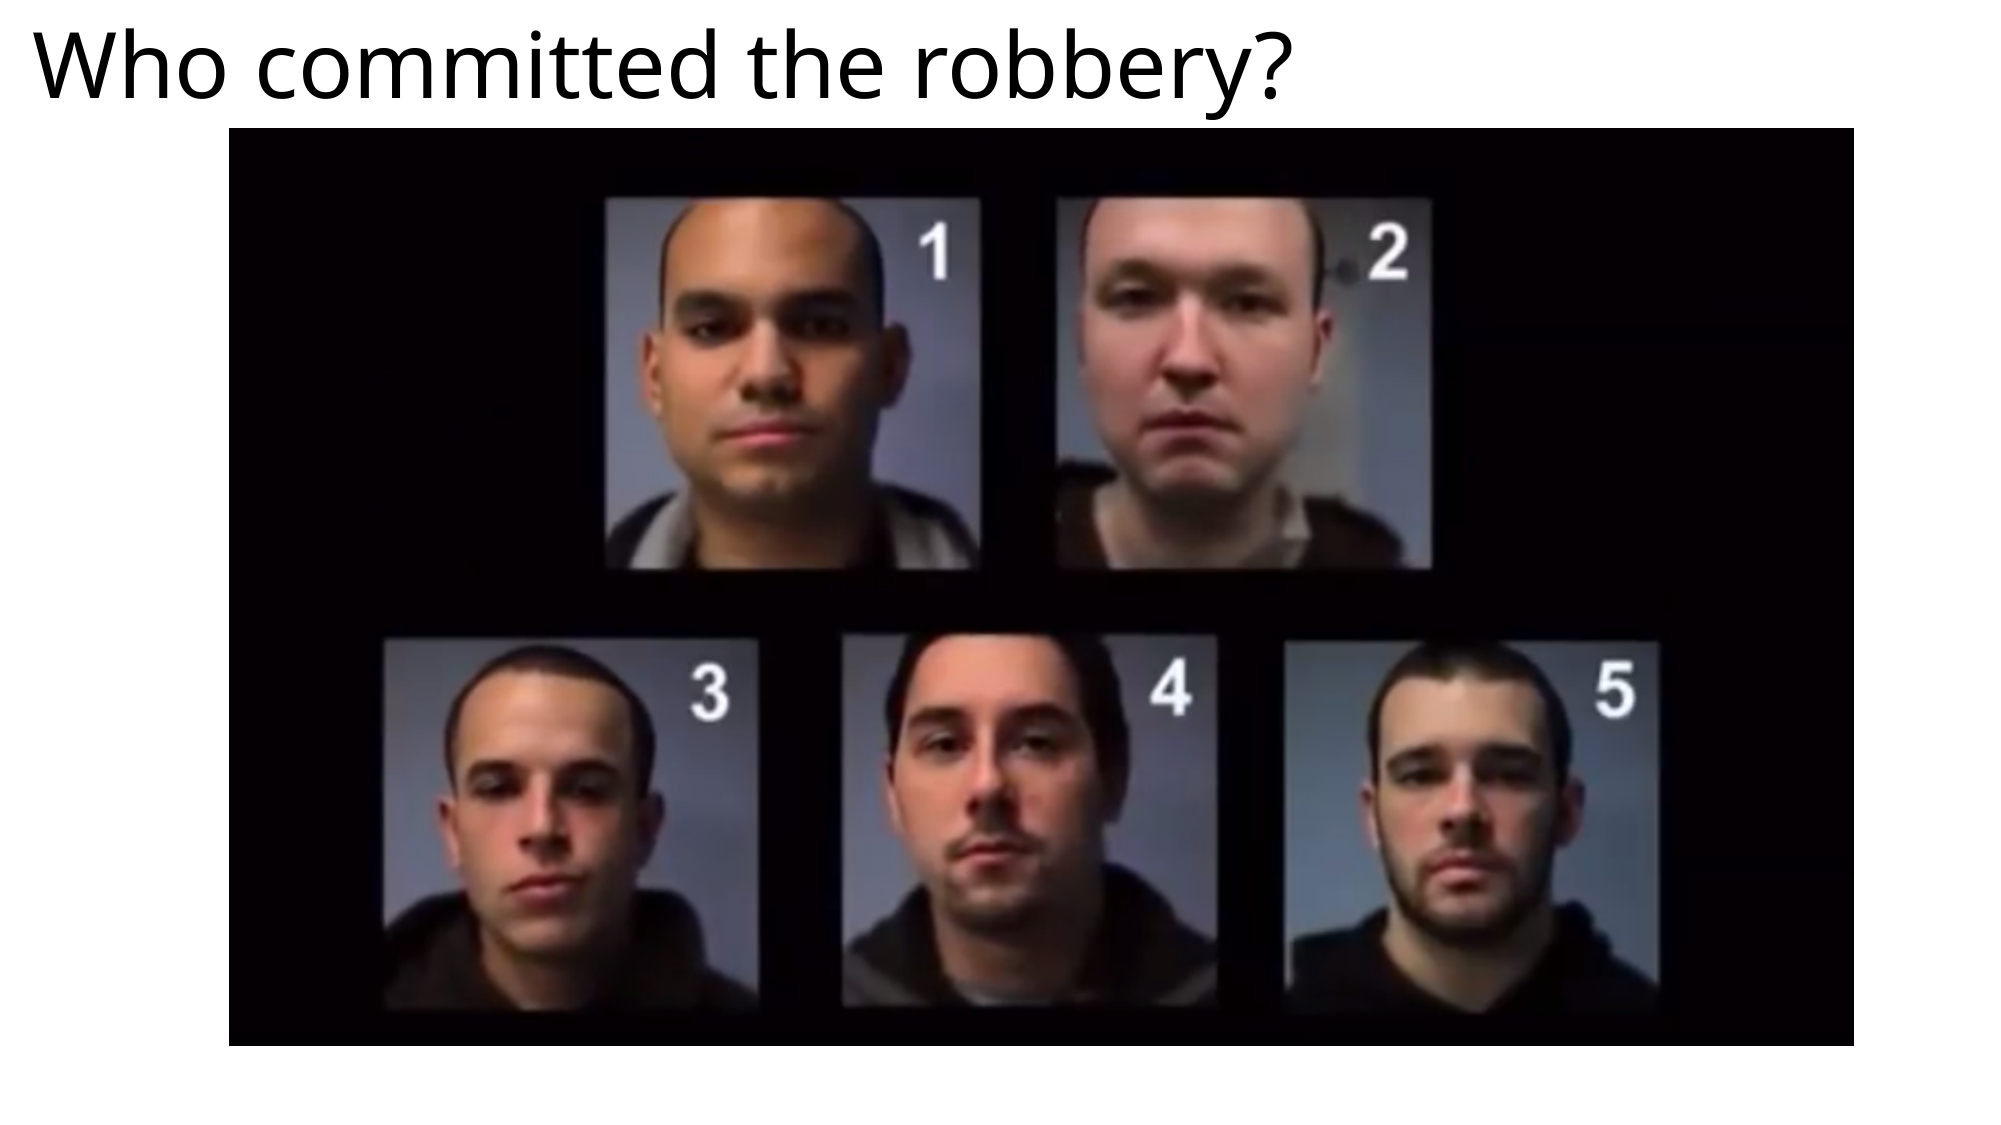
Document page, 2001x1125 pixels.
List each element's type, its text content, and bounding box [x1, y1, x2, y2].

picture [229, 128, 1854, 1046]
title Who committed the robbery? [17, 0, 1743, 178]
